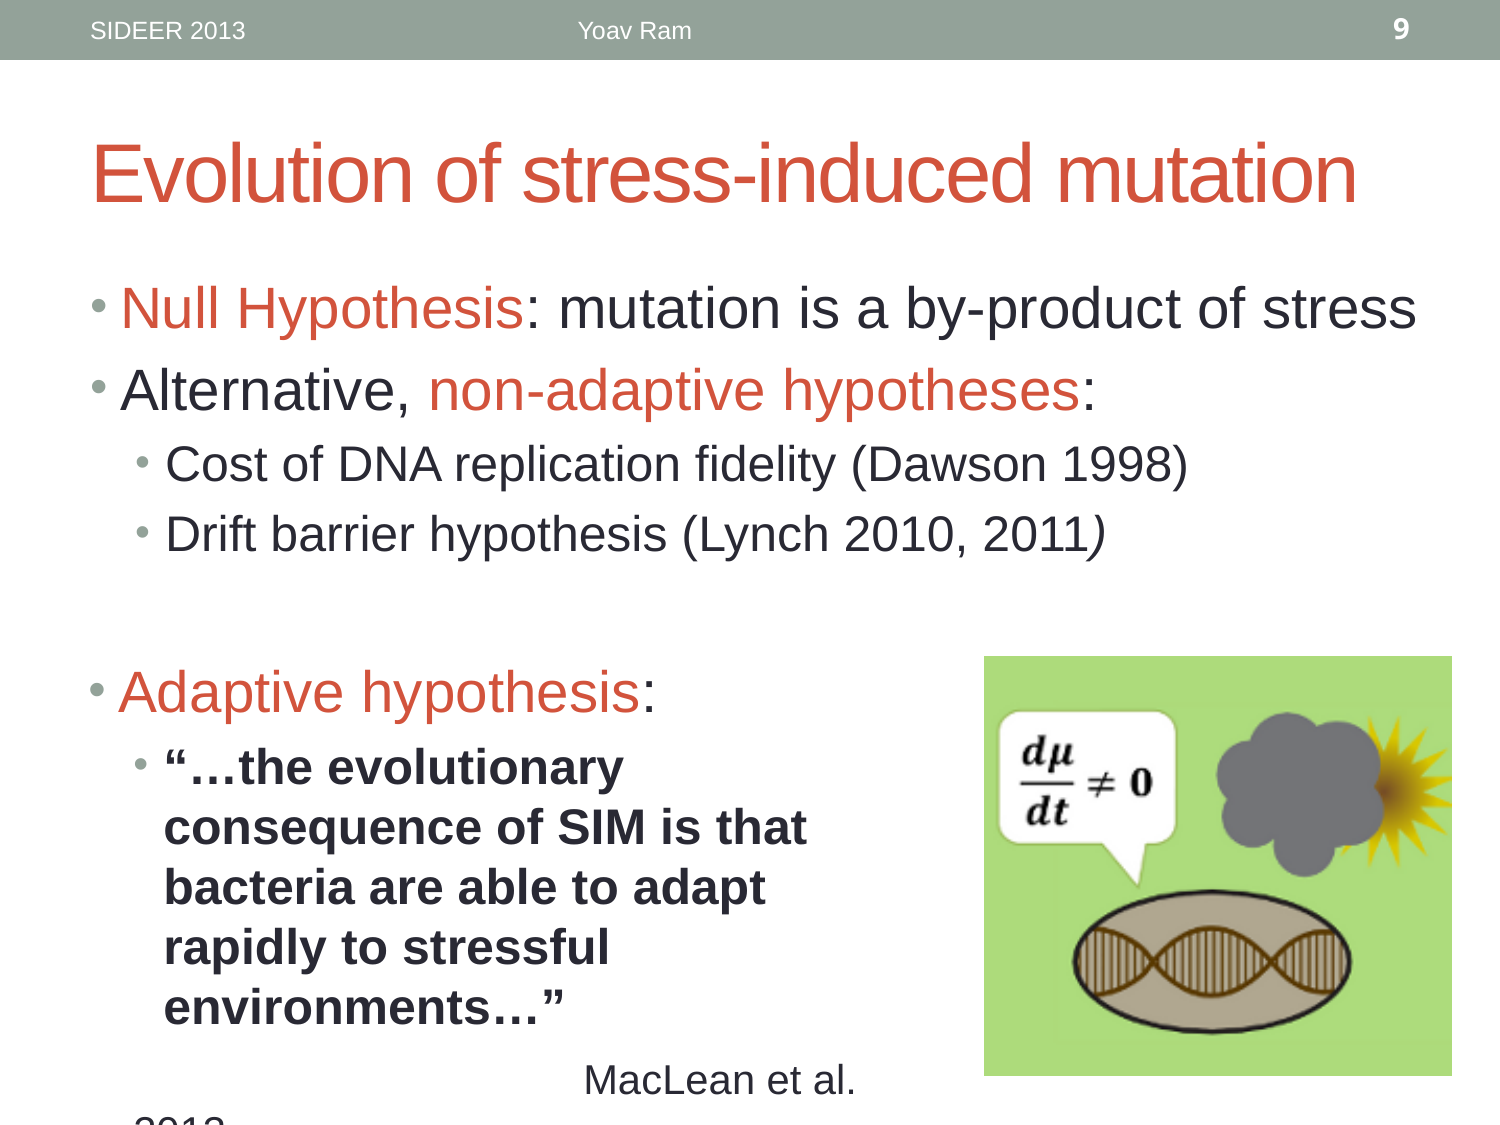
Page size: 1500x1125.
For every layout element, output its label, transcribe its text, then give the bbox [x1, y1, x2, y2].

title Evolution of stress-induced mutation [75, 87, 1425, 250]
text_box Adaptive hypothesis: “…the evolutionary consequence of SIM is that bacteria are able to adapt rapidly to stressful environments…” MacLean et al. 2013 [73, 646, 951, 1071]
slide_number SIDEER 2013 [75, 3, 550, 57]
footer Yoav Ram [562, 3, 1238, 57]
list Null Hypothesis: mutation is a by-product of stress Alternative, non-adaptive hypotheses: Cost of DNA replication fidelity (Dawson 1998) Drift barrier hypothesis (Lynch 2010, 2011) [75, 262, 1452, 634]
picture [984, 656, 1452, 1076]
slide_number 9 [1250, 3, 1425, 57]
